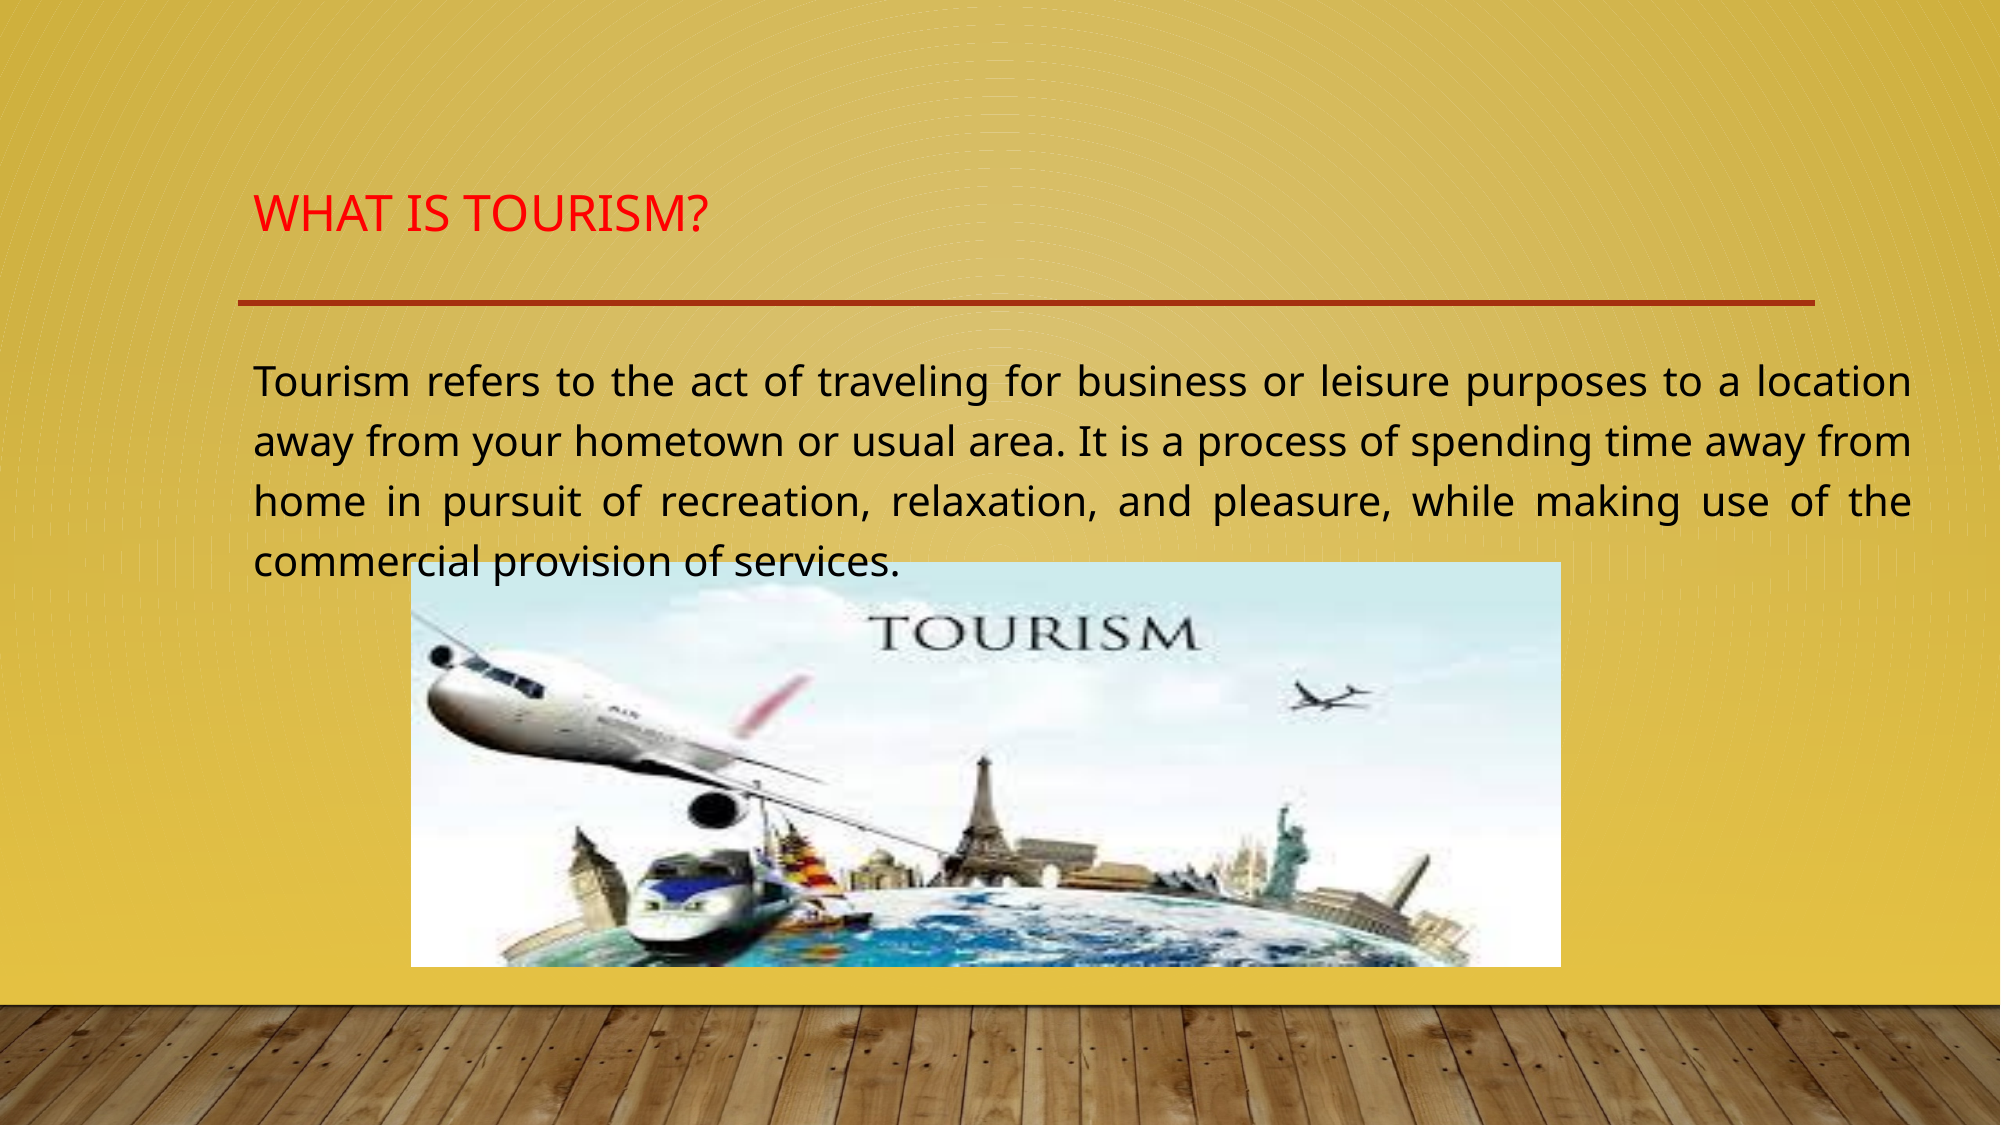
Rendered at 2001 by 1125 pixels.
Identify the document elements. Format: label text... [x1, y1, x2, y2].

list Tourism refers to the act of traveling for business or leisure purposes to a location away from your hometown or usual area. It is a process of spending time away from home in pursuit of recreation, relaxation, and pleasure, while making use of the commercial provision of services. [238, 337, 1929, 993]
picture [0, 1005, 2000, 1125]
picture [410, 562, 1561, 967]
title What Is Tourism? [238, 131, 1814, 305]
